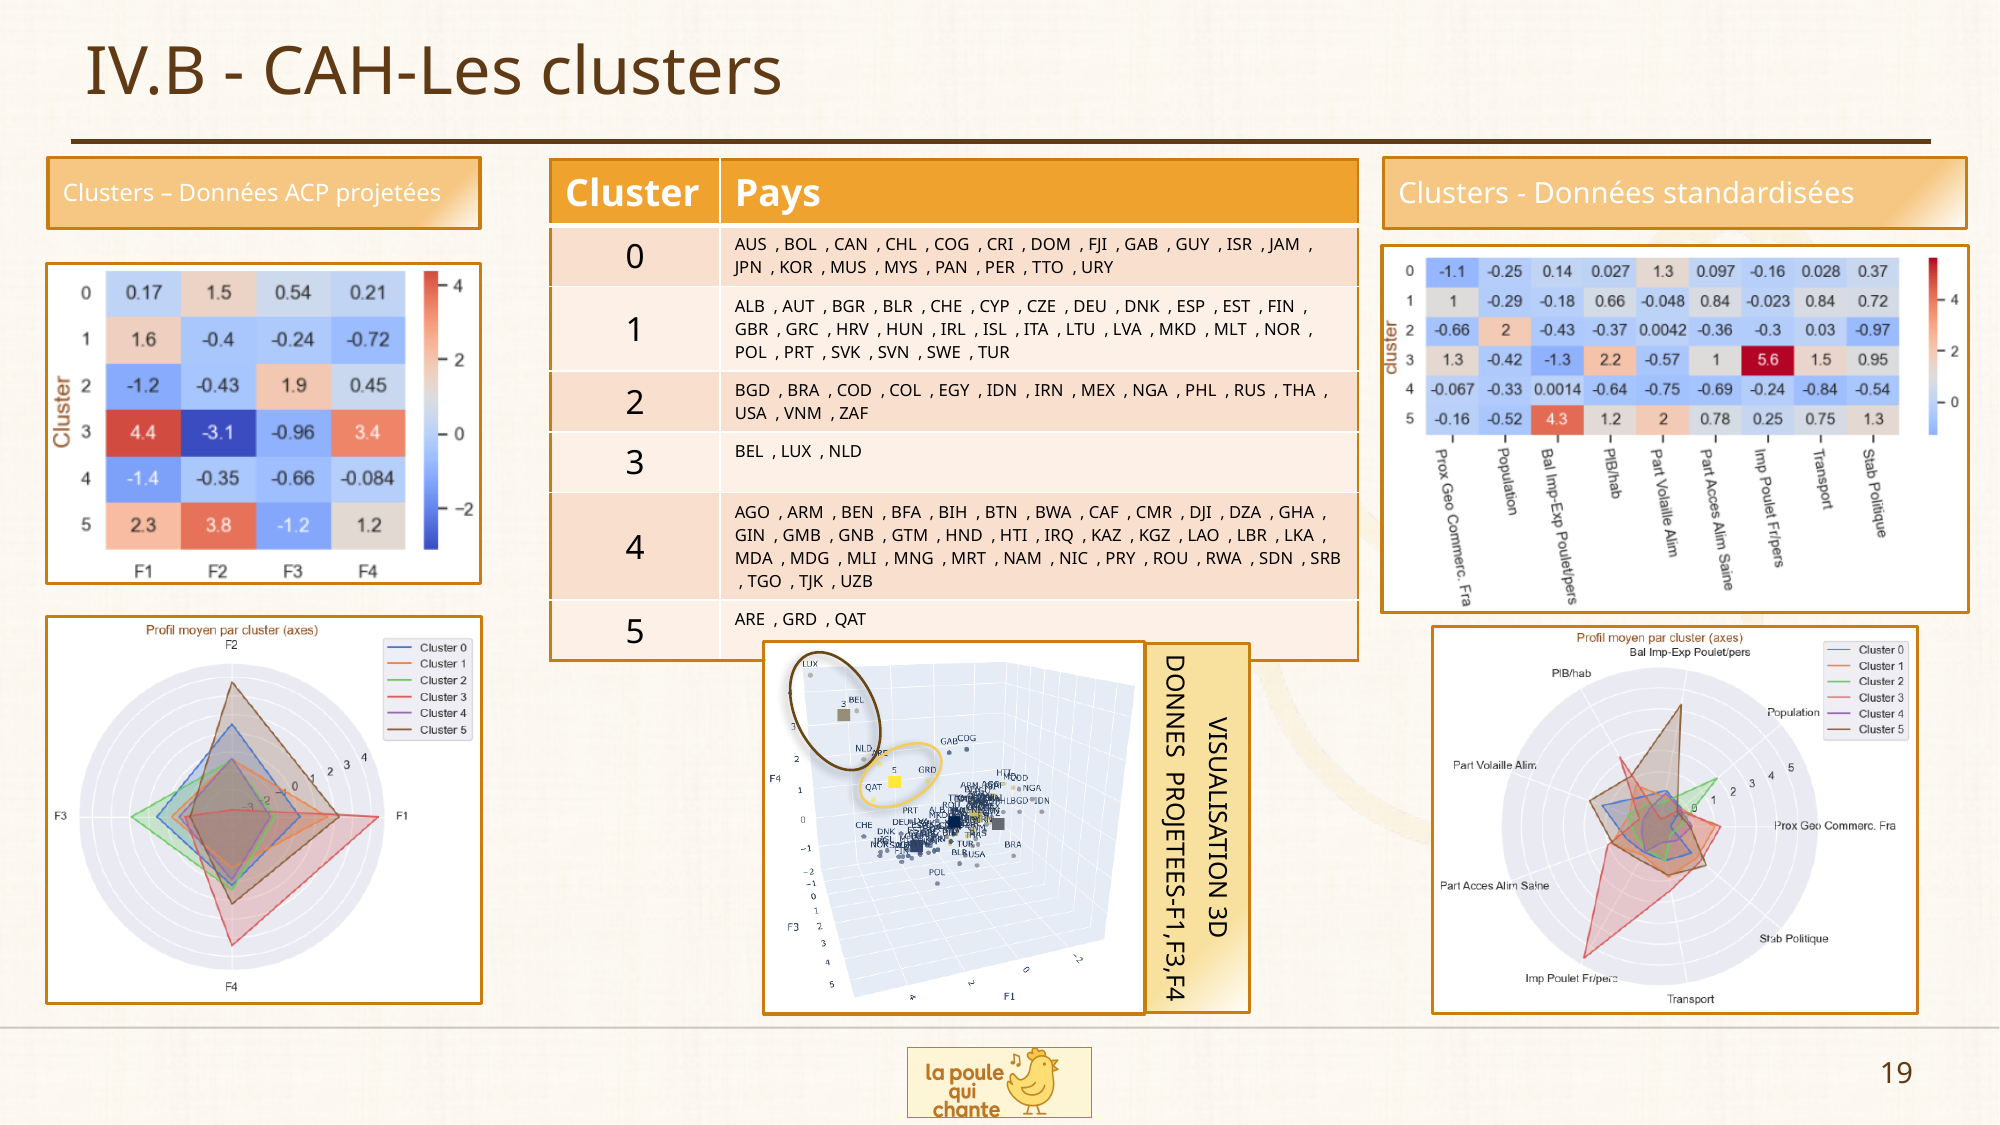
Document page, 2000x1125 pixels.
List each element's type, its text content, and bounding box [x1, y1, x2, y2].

picture [47, 617, 481, 1003]
text_box Clusters – Données ACP projetées [48, 157, 480, 229]
table_cell AGO , ARM , BEN , BFA , BIH , BTN , BWA , CAF , CMR , DJI , DZA , GHA , GIN , GMB , GNB , GTM , HND , HTI , IRQ , KAZ , KGZ , LAO , LBR , LKA , MDA , MDG , MLI , MNG , MRT , NAM , NIC , PRY , ROU , RWA , SDN , SRB , TGO , TJK , UZB [721, 493, 1357, 599]
table_cell 5 [552, 601, 719, 659]
table_cell 4 [552, 493, 719, 599]
picture [908, 1048, 1091, 1117]
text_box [765, 643, 1250, 1013]
table_cell 3 [552, 433, 719, 492]
table_cell 0 [552, 228, 719, 286]
table_cell BGD , BRA , COD , COL , EGY , IDN , IRN , MEX , NGA , PHL , RUS , THA , USA , VNM , ZAF [721, 372, 1357, 431]
table_header Pays [721, 161, 1357, 223]
table_cell BEL , LUX , NLD [721, 433, 1357, 492]
table_cell AUS , BOL , CAN , CHL , COG , CRI , DOM , FJI , GAB , GUY , ISR , JAM , JPN , KOR , MUS , MYS , PAN , PER , TTO , URY [721, 228, 1357, 286]
table_cell 2 [552, 372, 719, 431]
title IV.B - CAH-Les clusters [70, 29, 1932, 119]
table_cell 1 [552, 287, 719, 370]
text_box Clusters - Données standardisées [1383, 157, 1967, 229]
picture [47, 264, 480, 582]
table_cell ALB , AUT , BGR , BLR , CHE , CYP , CZE , DEU , DNK , ESP , EST , FIN , GBR , GRC , HRV , HUN , IRL , ISL , ITA , LTU , LVA , MKD , MLT , NOR , POL , PRT , SVK , SVN , SWE , TUR [721, 287, 1357, 370]
picture [1106, 118, 1951, 1100]
slide_number 19 [1795, 1046, 1929, 1114]
table_cell ARE , GRD , QAT [721, 601, 1357, 659]
table_header Cluster [552, 161, 719, 223]
picture [1383, 246, 1967, 612]
